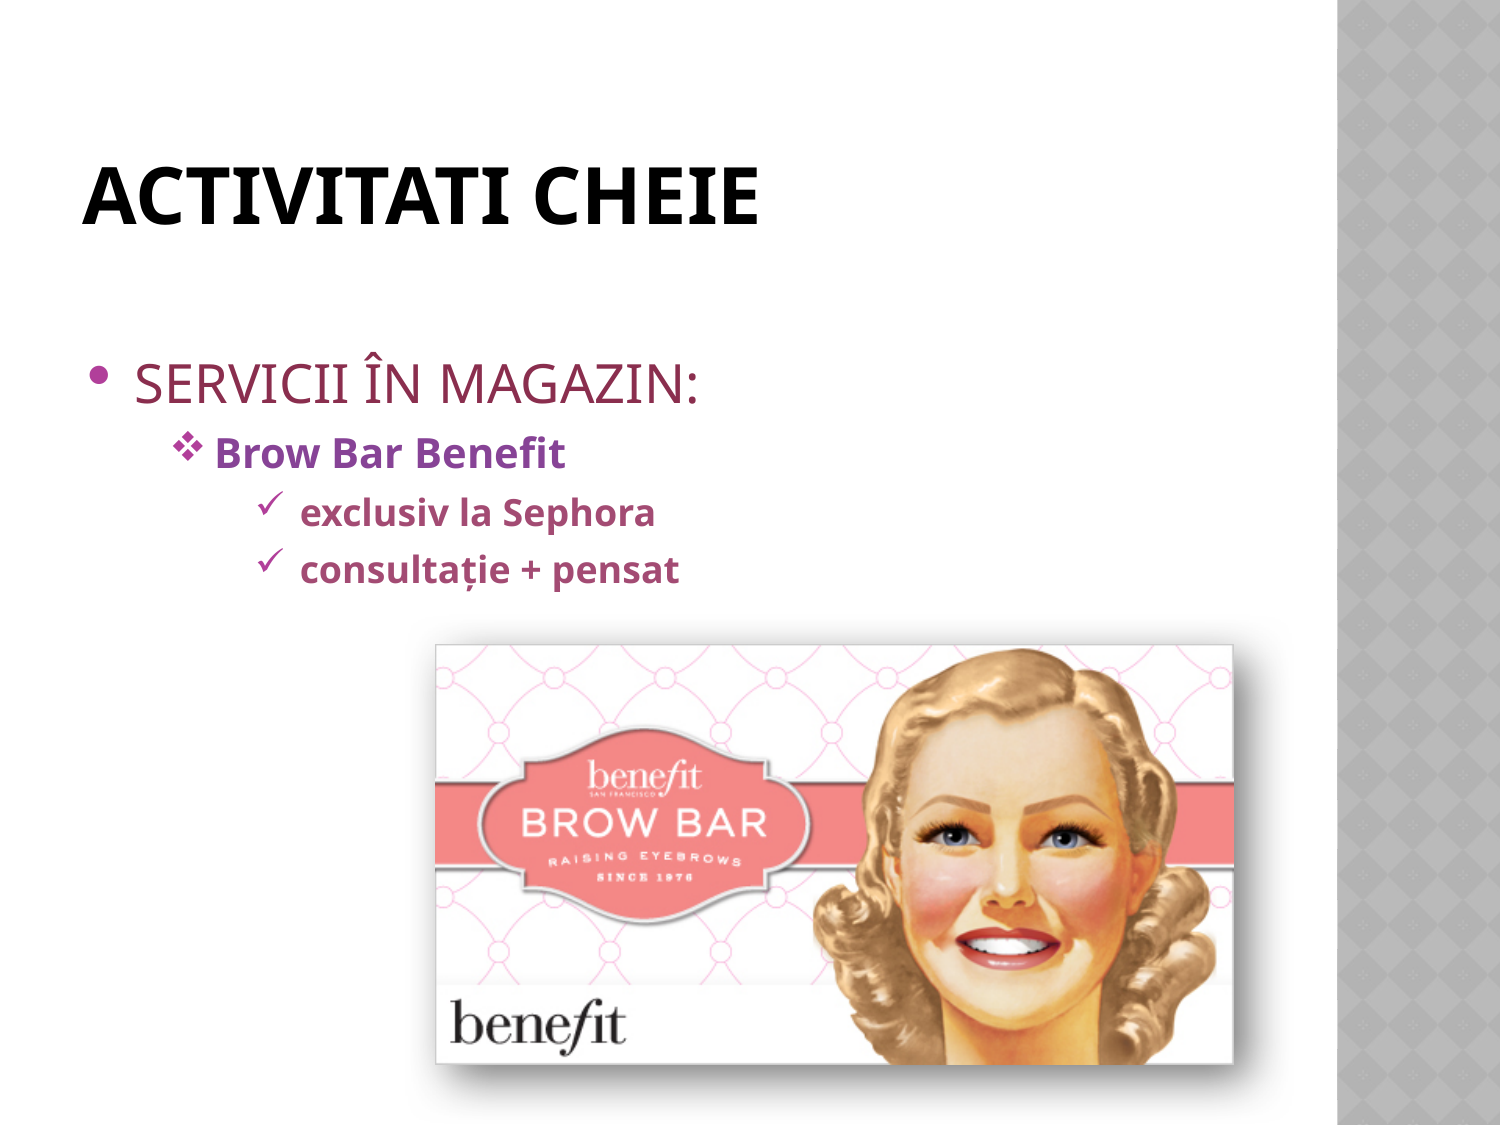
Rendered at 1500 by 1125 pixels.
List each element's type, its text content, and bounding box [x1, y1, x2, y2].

list SERVICII ÎN MAGAZIN: Brow Bar Benefit exclusiv la Sephora consultație + pensat [75, 264, 1263, 1059]
title ACTIVITATI cheie [75, 52, 1263, 240]
picture [434, 644, 1234, 1066]
